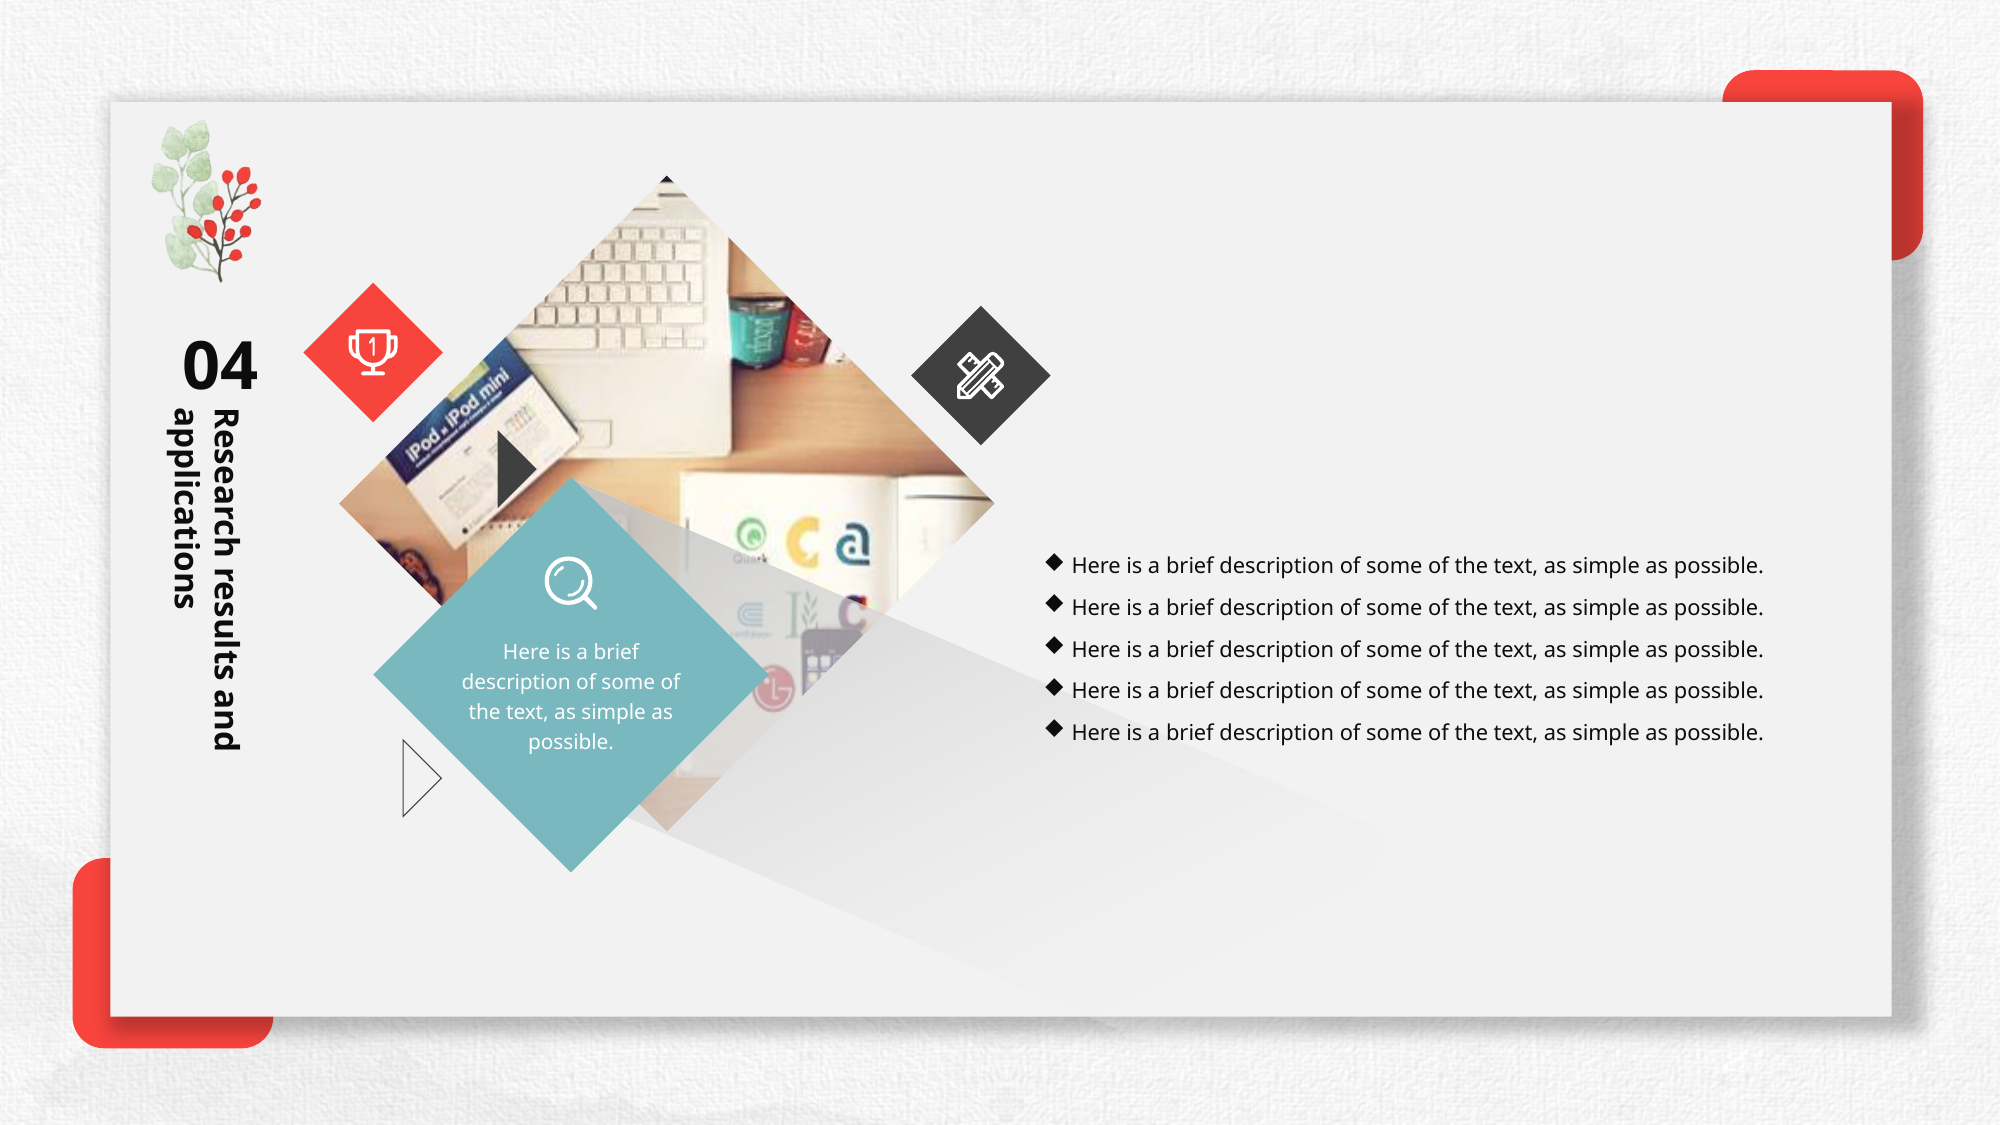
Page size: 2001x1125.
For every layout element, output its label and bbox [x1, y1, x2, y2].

picture [0, 0, 2000, 1125]
text_box [71, 125, 311, 316]
text_box [72, 70, 1924, 1049]
